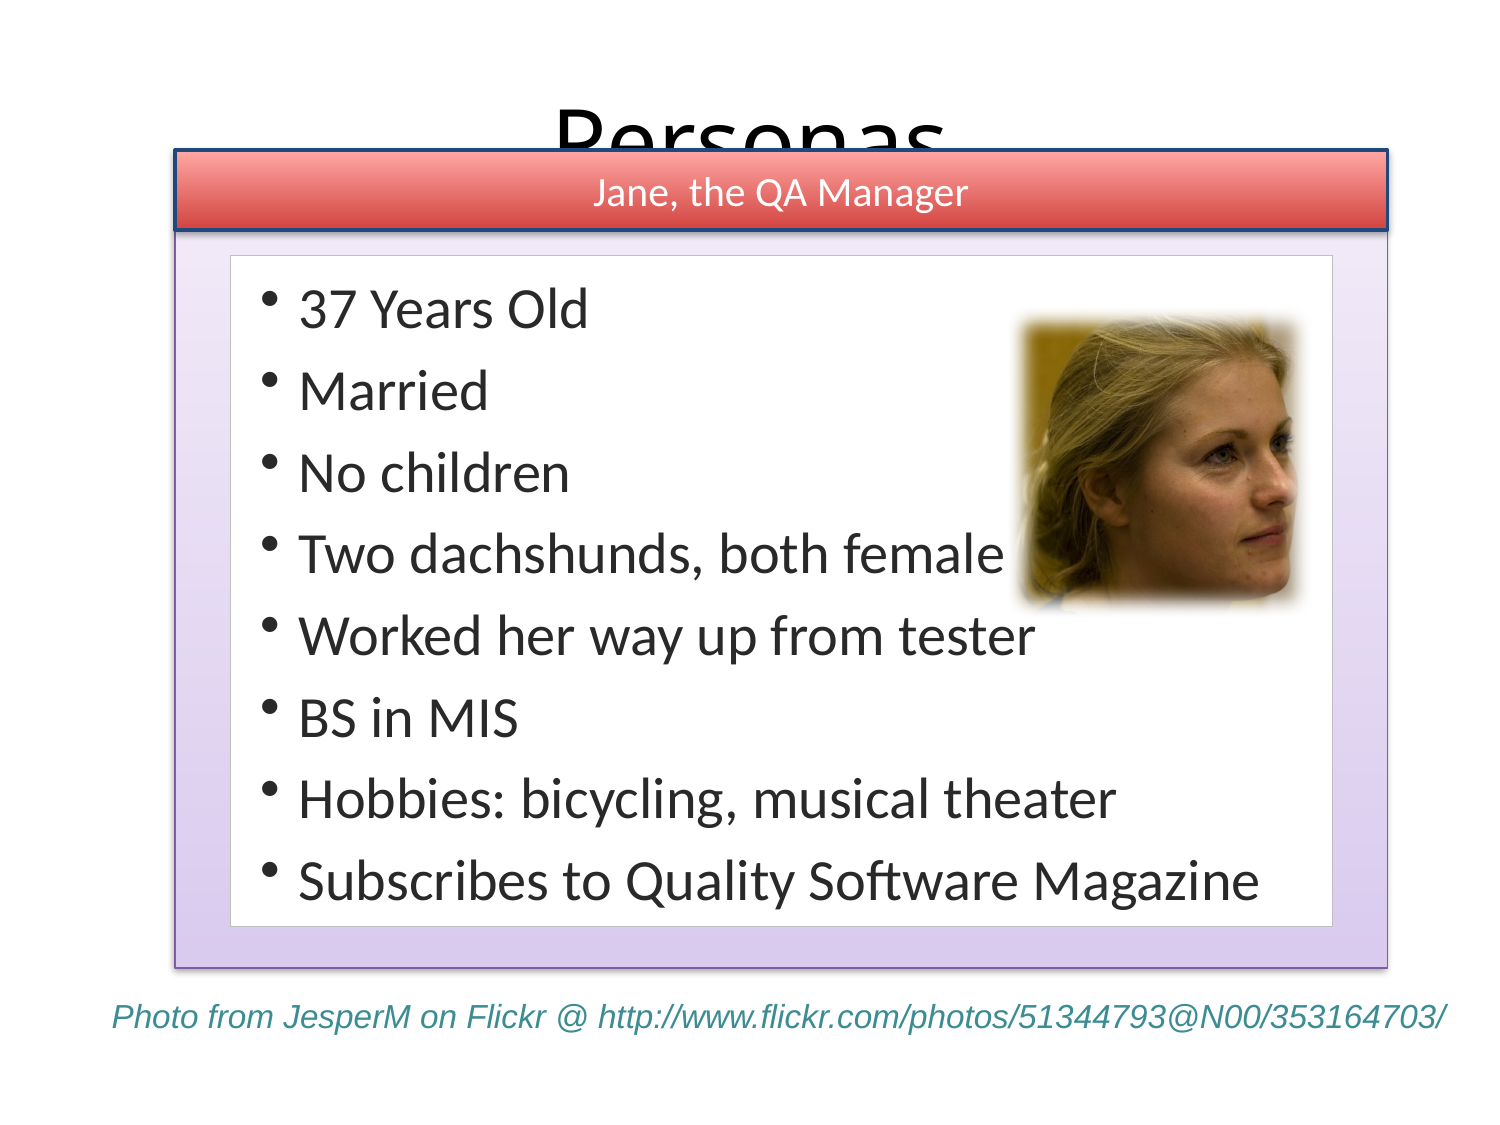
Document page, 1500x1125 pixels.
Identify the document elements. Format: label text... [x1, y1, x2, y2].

title Personas [75, 45, 1425, 233]
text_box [174, 230, 1388, 969]
text_box Photo from JesperM on Flickr @ http://www.flickr.com/photos/51344793@N00/353164703/ [96, 987, 1463, 1043]
picture [1006, 305, 1313, 619]
text_box Jane, the QA Manager [174, 149, 1388, 230]
